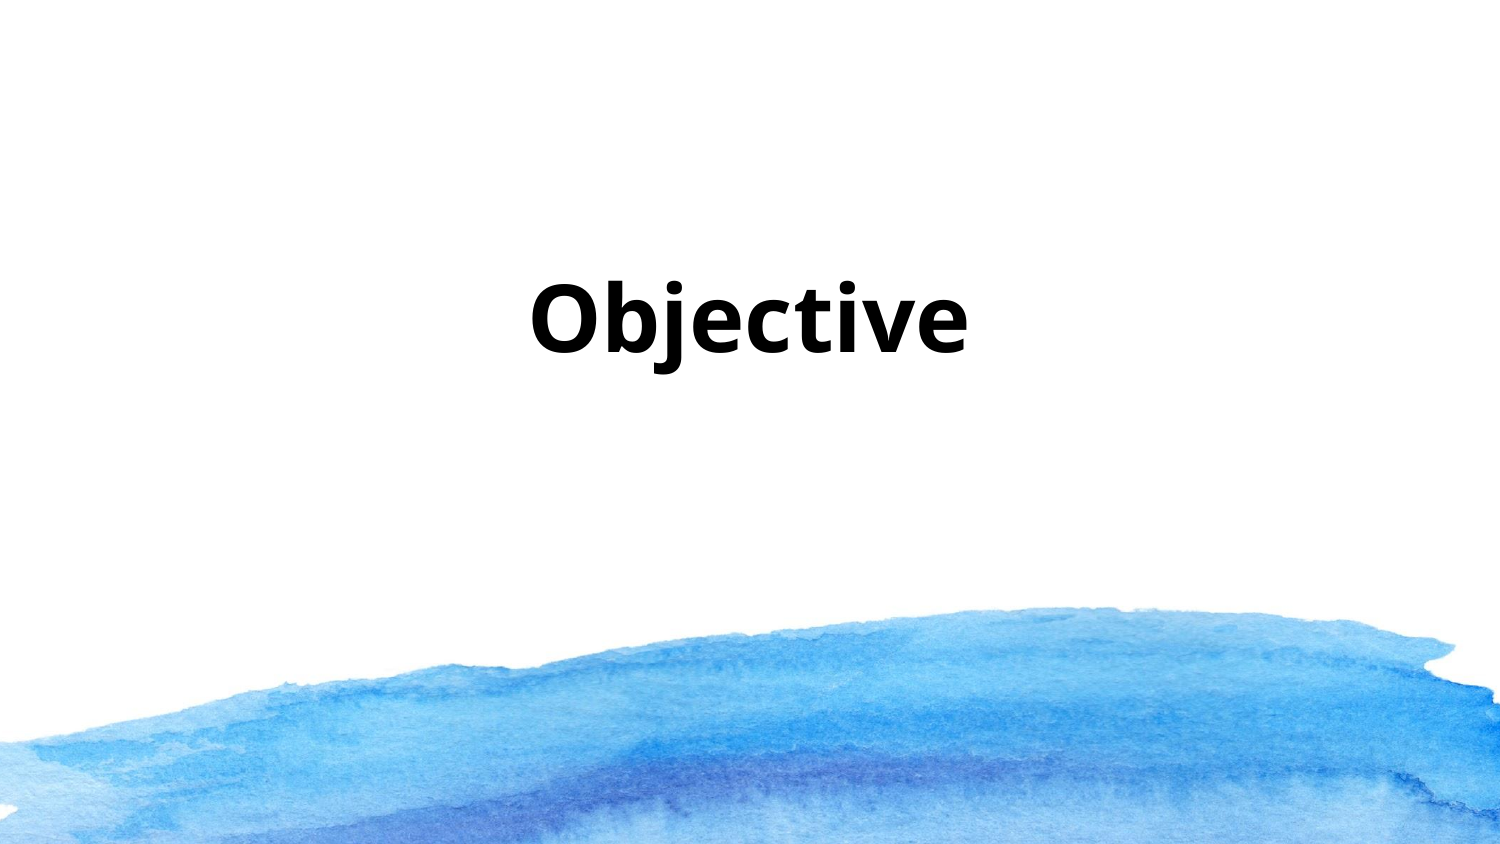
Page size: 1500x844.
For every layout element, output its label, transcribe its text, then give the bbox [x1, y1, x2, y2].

title Objective [102, 146, 1397, 498]
picture [0, 549, 1500, 844]
